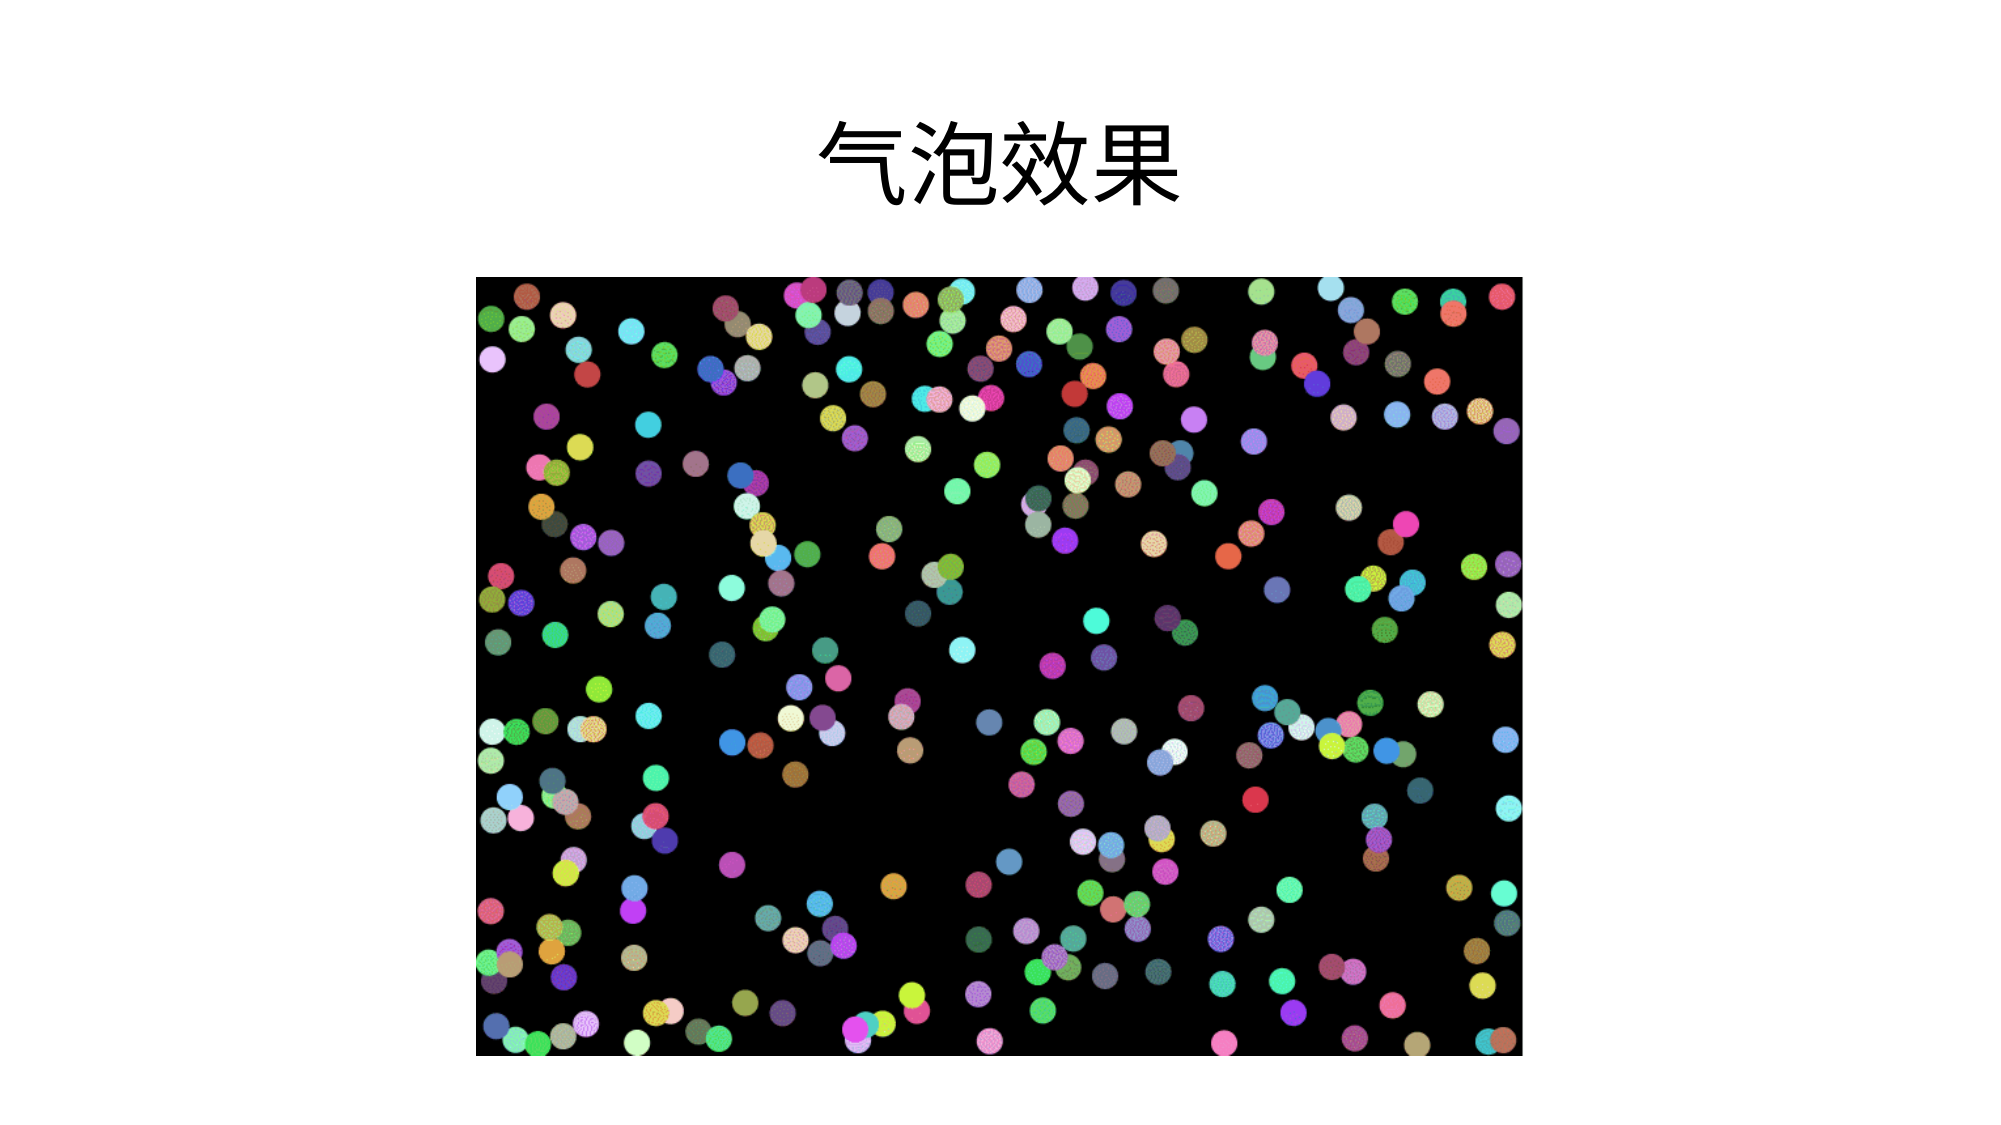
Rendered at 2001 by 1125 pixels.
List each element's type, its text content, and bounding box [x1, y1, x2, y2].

picture [476, 277, 1524, 1056]
title 气泡效果 [137, 59, 1863, 278]
